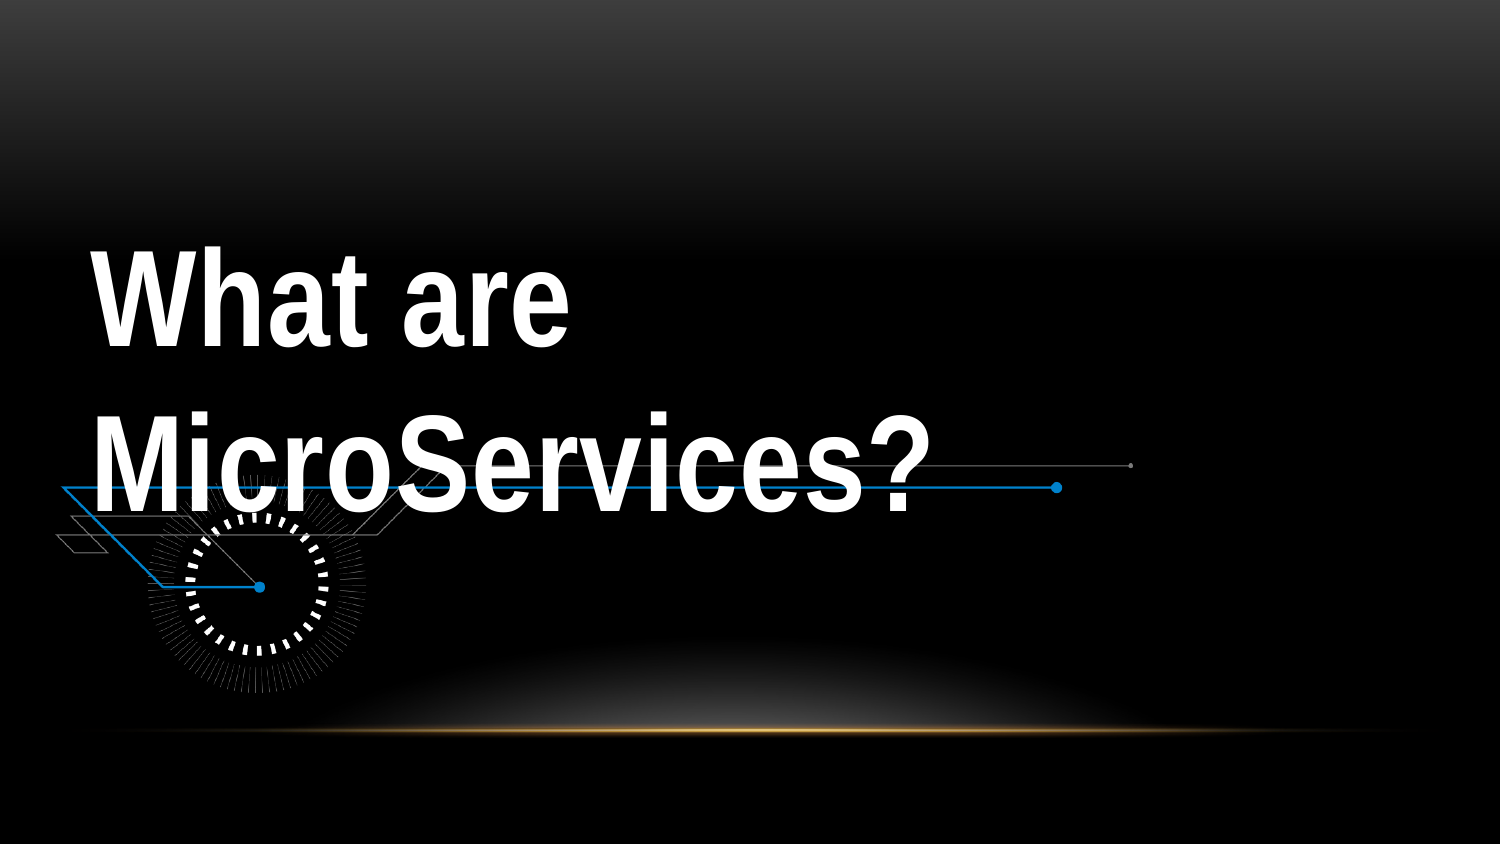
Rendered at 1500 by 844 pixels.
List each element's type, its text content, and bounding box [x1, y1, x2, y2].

title What are MicroServices? [75, 290, 1425, 459]
picture [0, 0, 1500, 844]
